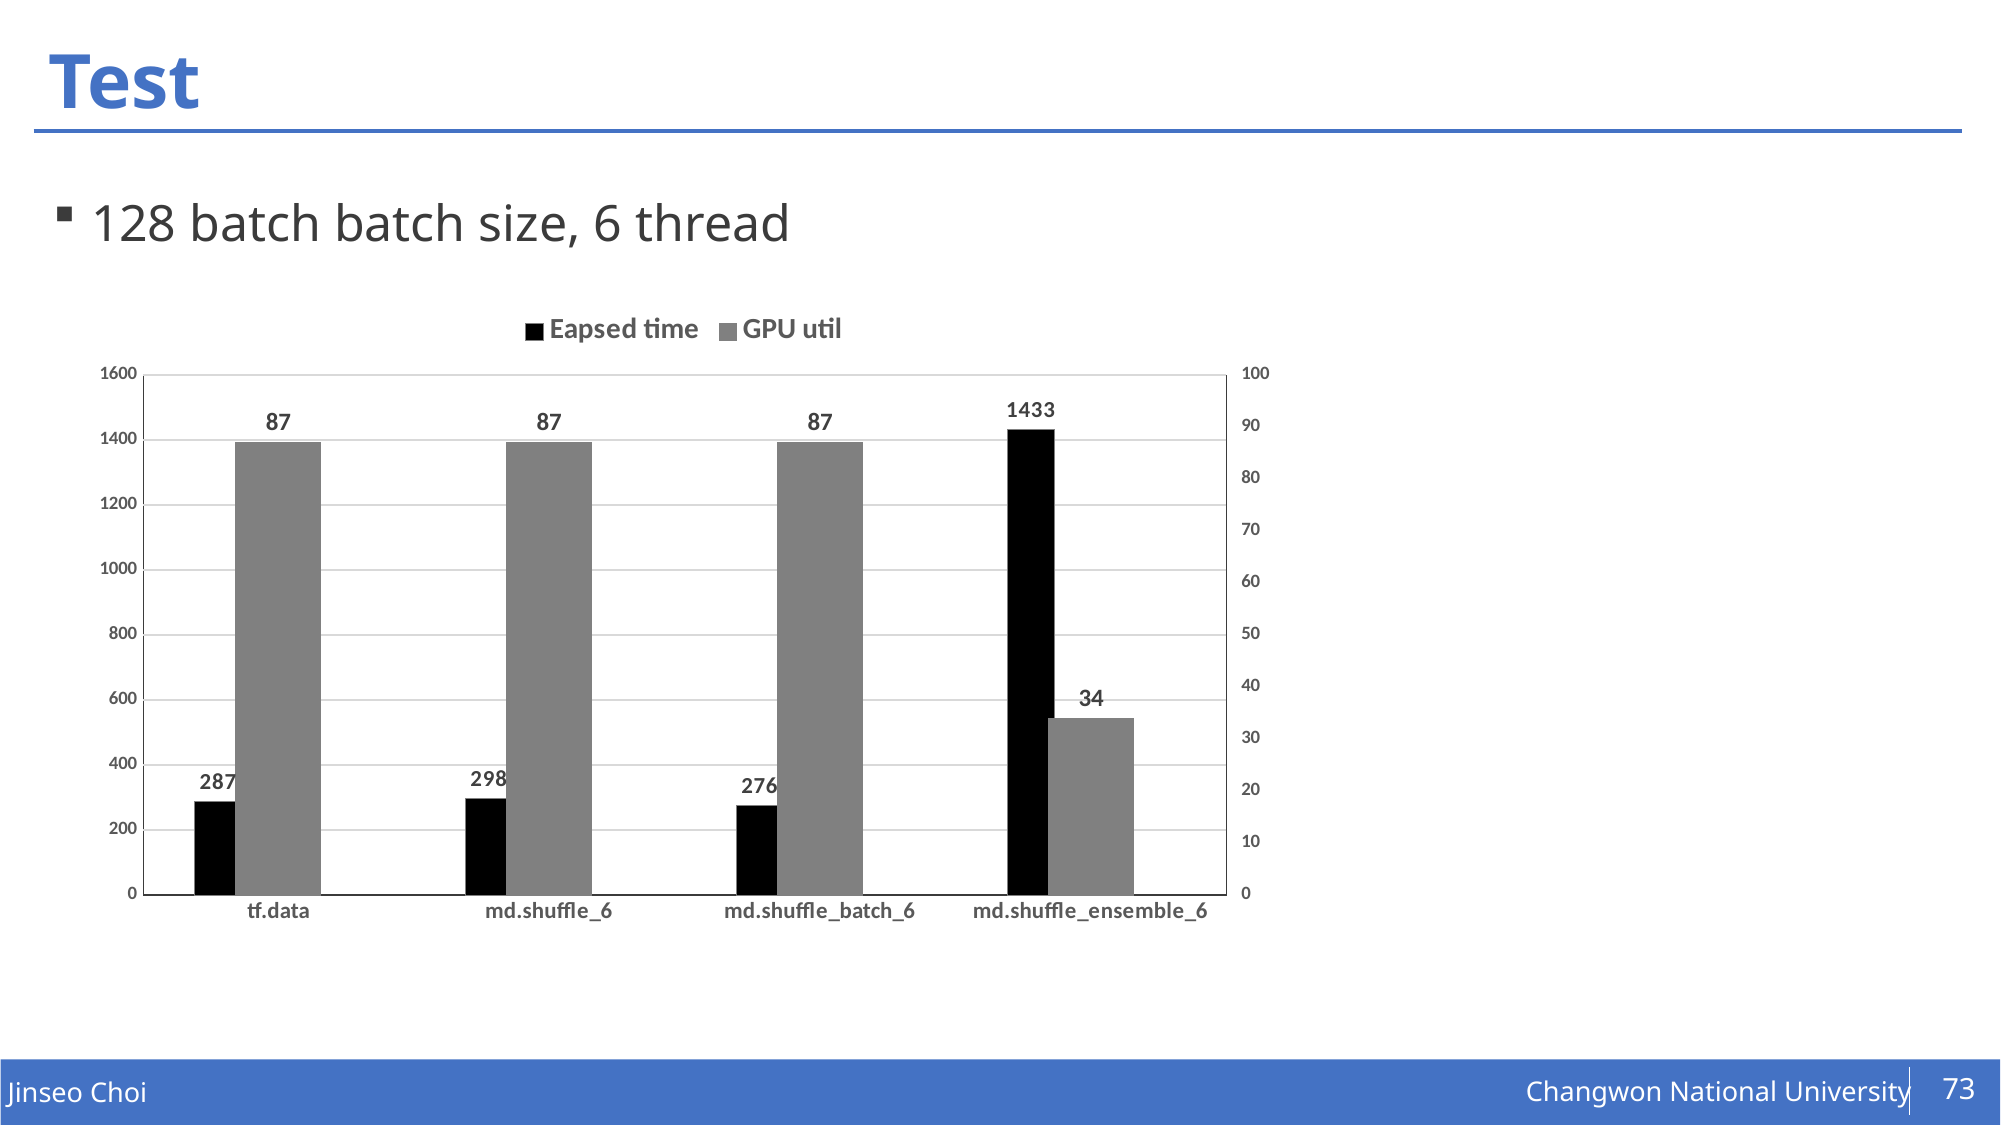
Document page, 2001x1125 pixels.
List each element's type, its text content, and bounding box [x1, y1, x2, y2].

text_box 128 batch batch size, 6 thread [38, 159, 1968, 1004]
title Test [33, 27, 1963, 143]
slide_number 73 [1922, 1060, 1996, 1121]
chart [75, 300, 1294, 938]
